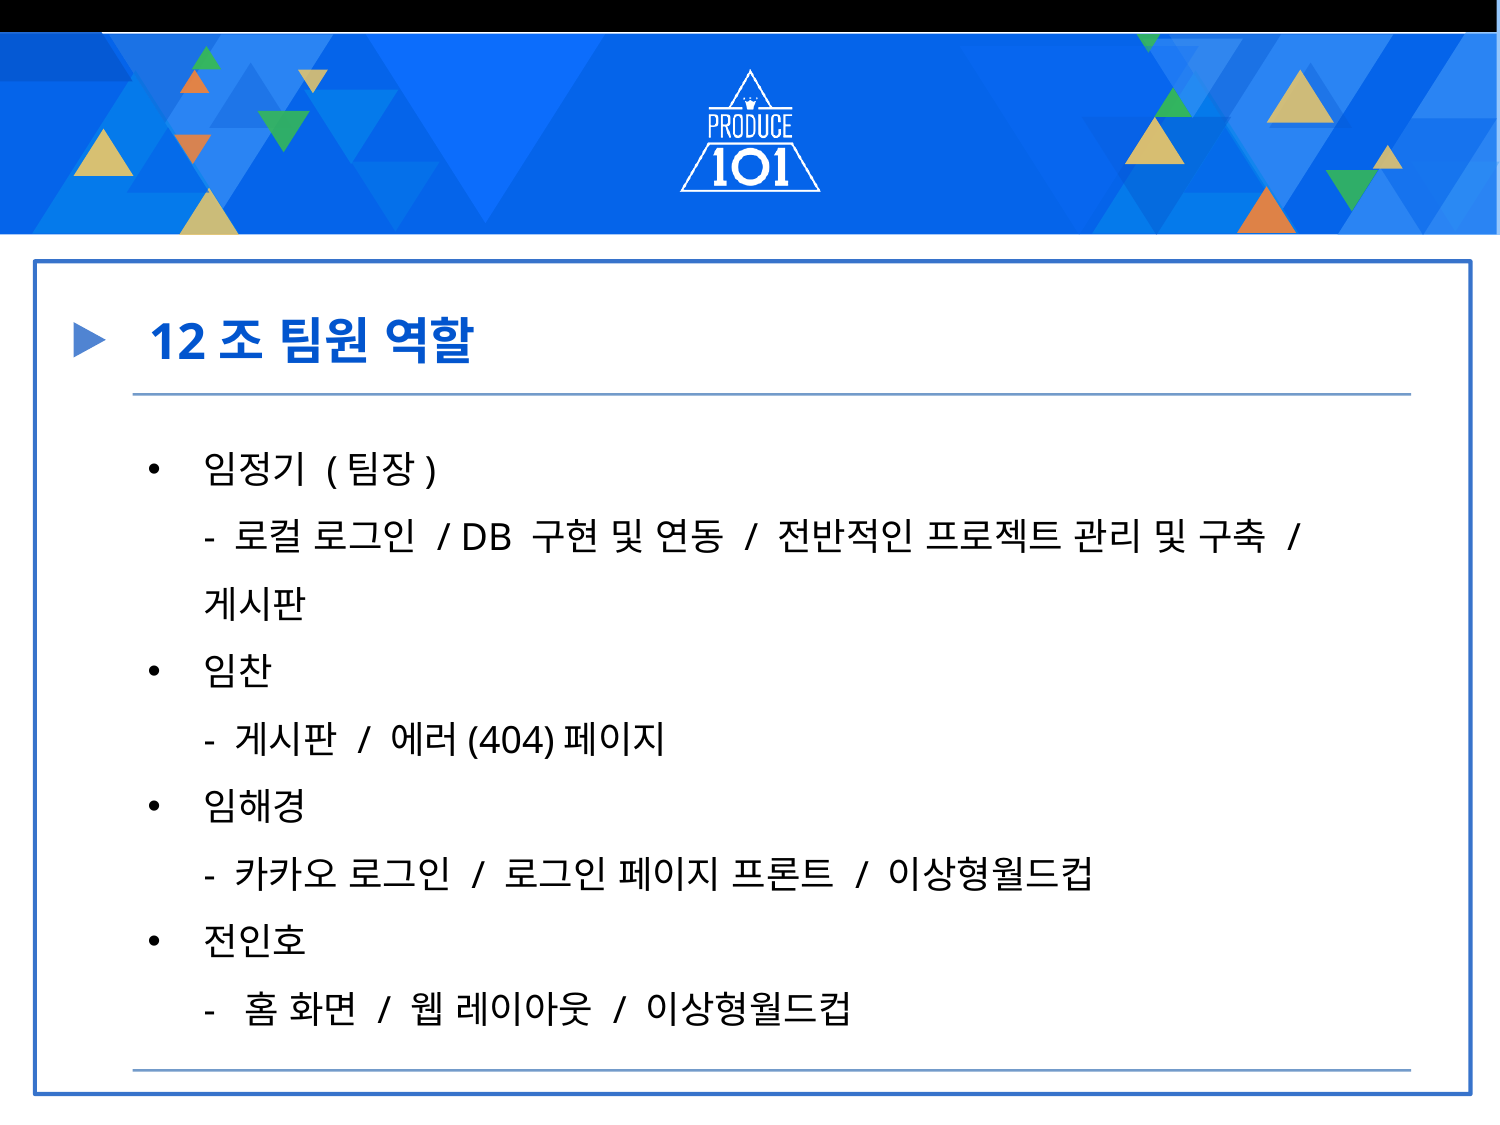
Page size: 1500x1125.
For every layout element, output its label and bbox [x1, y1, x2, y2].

text_box [132, 394, 1412, 1071]
text_box [34, 261, 1471, 1095]
text_box [0, 0, 1500, 236]
picture [678, 69, 822, 193]
